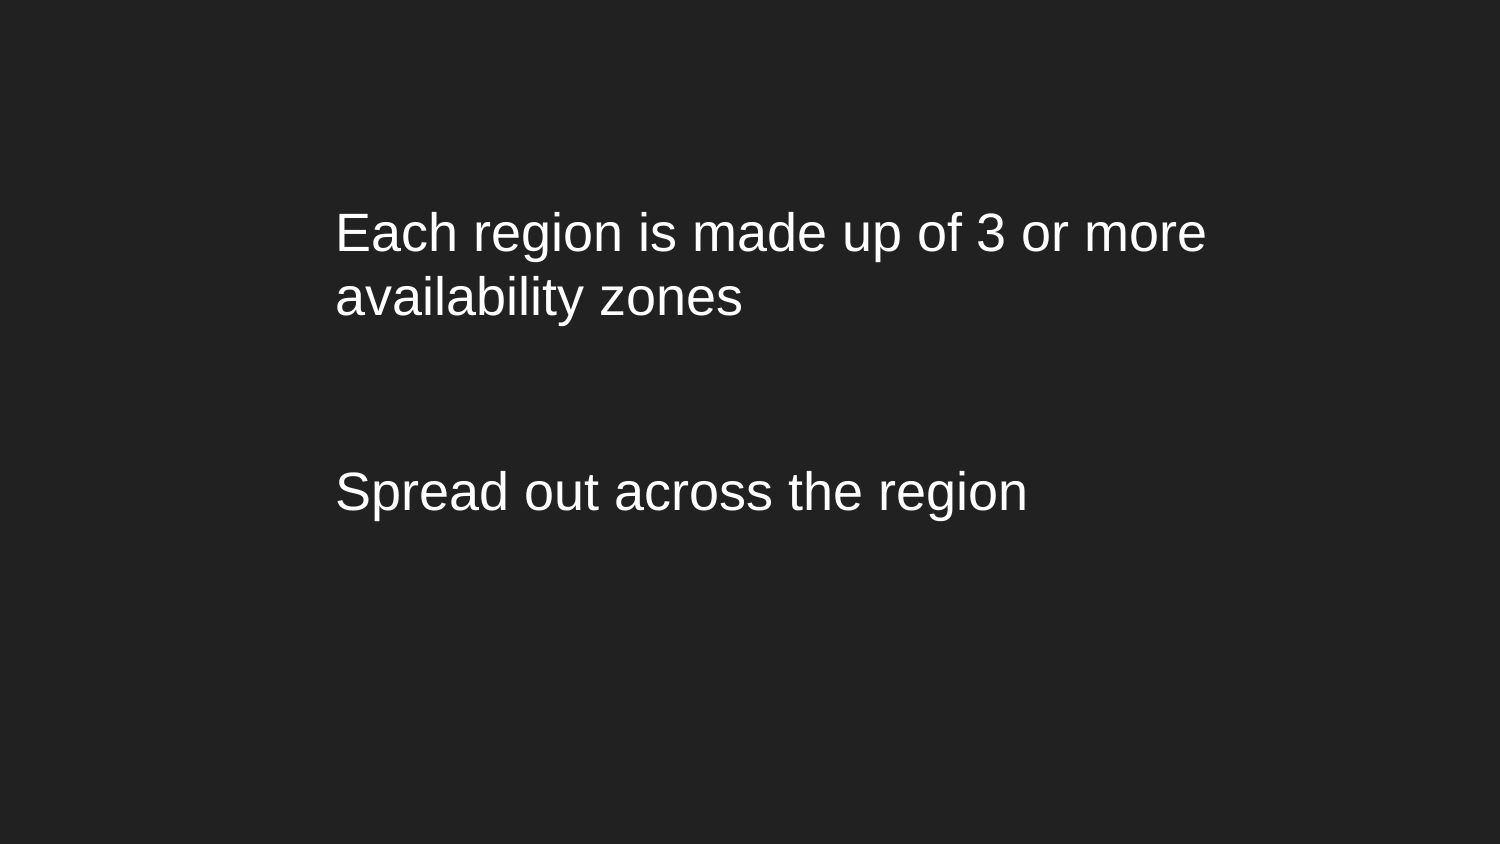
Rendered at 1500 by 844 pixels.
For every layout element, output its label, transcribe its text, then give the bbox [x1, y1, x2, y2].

title Each region is made up of 3 or more availability zones Spread out across the region [260, 182, 1258, 605]
